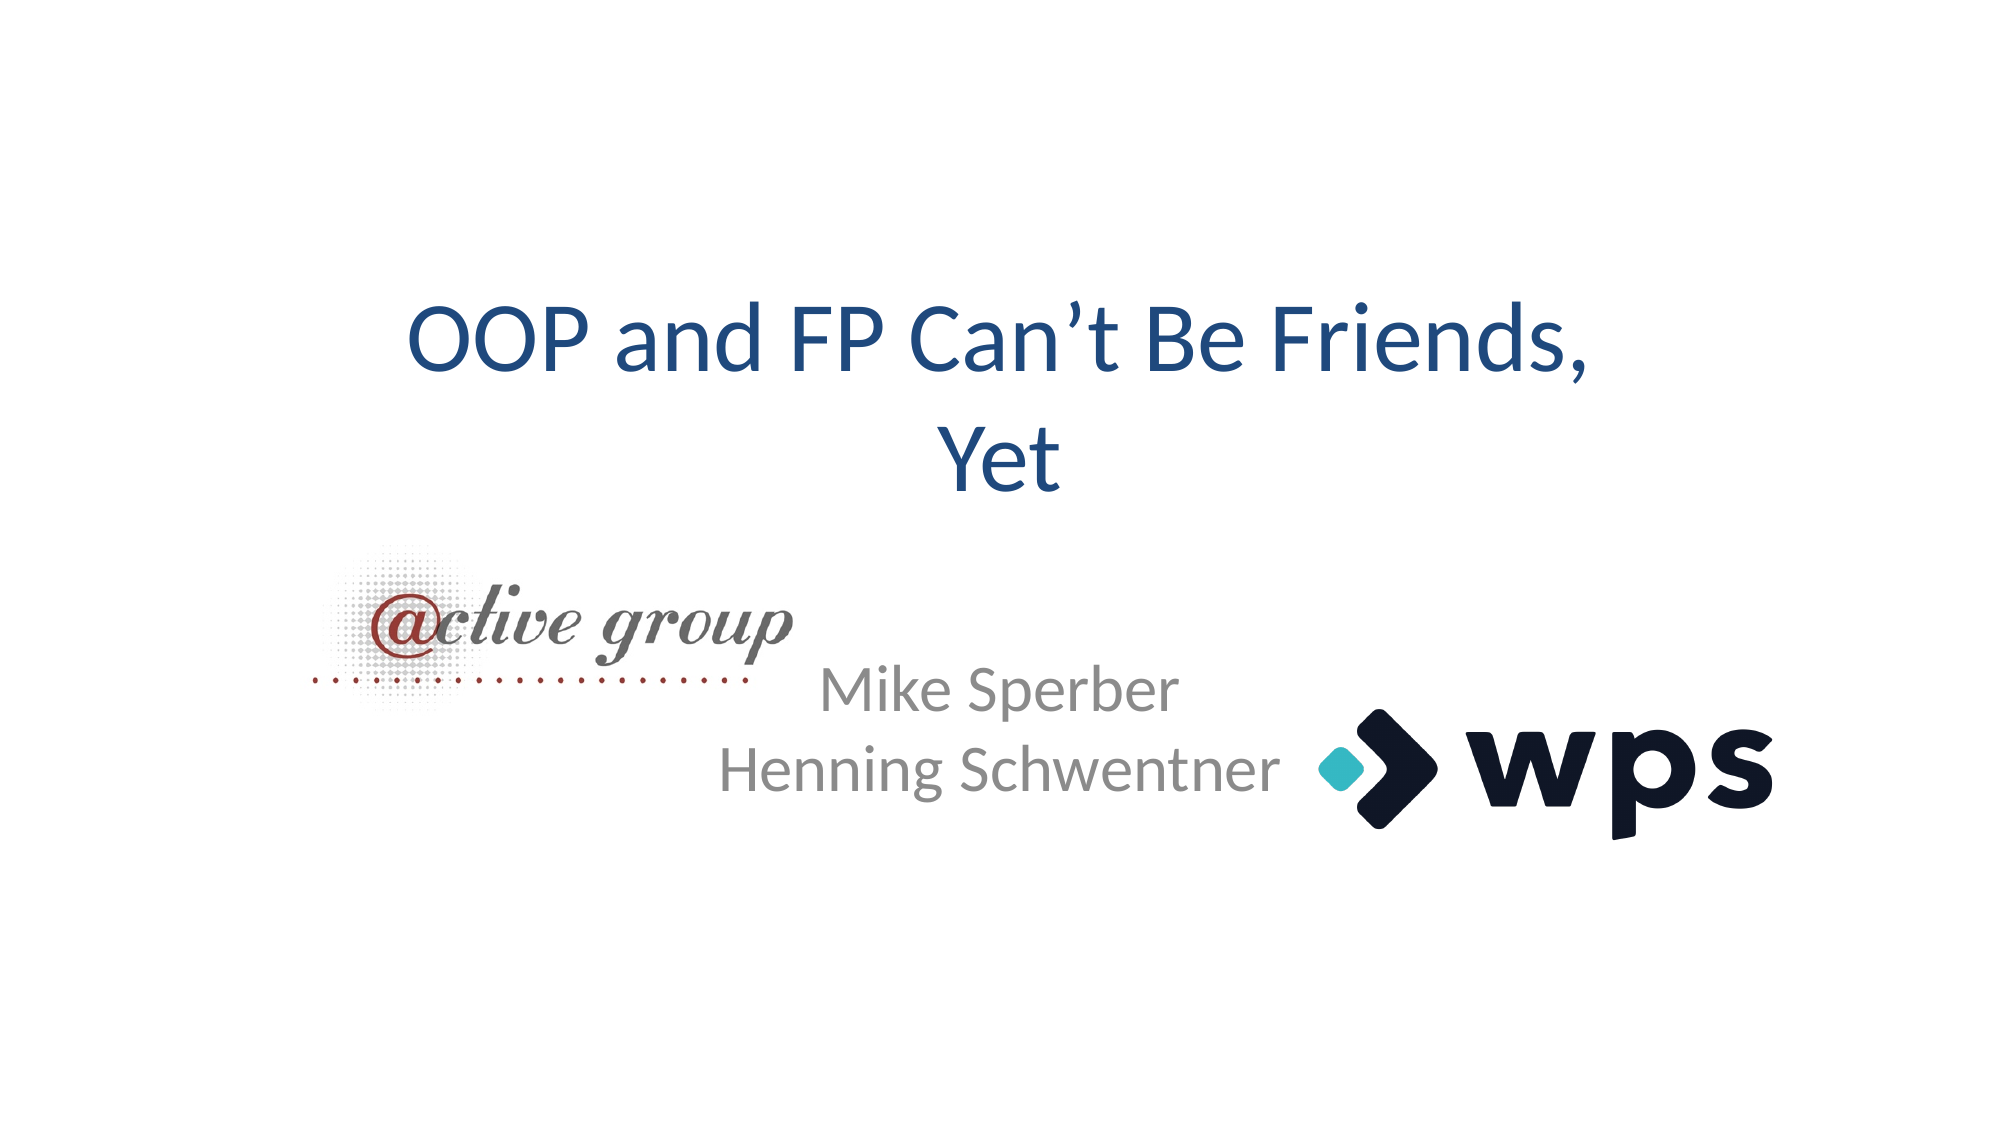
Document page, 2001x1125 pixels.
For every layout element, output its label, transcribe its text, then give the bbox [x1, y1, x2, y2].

picture [1313, 695, 1773, 843]
title OOP and FP Can’t Be Friends, Yet [362, 270, 1638, 512]
subtitle Mike Sperber Henning Schwentner [300, 637, 1700, 925]
picture [299, 544, 793, 730]
